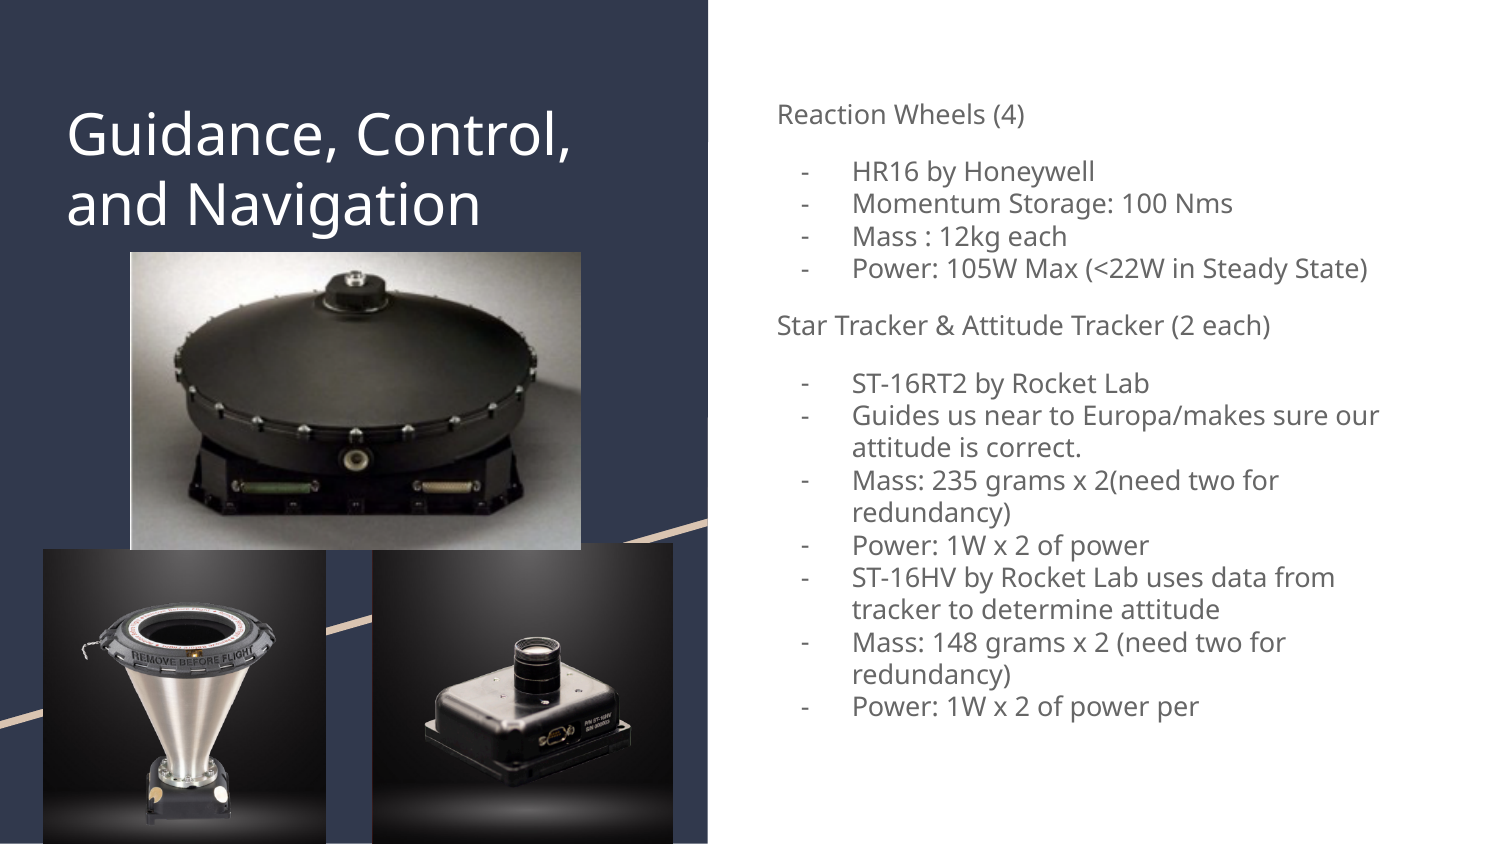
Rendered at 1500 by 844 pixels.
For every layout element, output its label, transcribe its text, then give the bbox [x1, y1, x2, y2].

picture [42, 252, 673, 844]
list Reaction Wheels (4) HR16 by Honeywell Momentum Storage: 100 Nms Mass : 12kg each Power: 105W Max (<22W in Steady State) Star Tracker & Attitude Tracker (2 each) ST-16RT2 by Rocket Lab Guides us near to Europa/makes sure our attitude is correct. Mass: 235 grams x 2(need two for redundancy) Power: 1W x 2 of power ST-16HV by Rocket Lab uses data from tracker to determine attitude Mass: 148 grams x 2 (need two for redundancy) Power: 1W x 2 of power per [761, 82, 1446, 755]
title Guidance, Control, and Navigation [51, 82, 660, 494]
